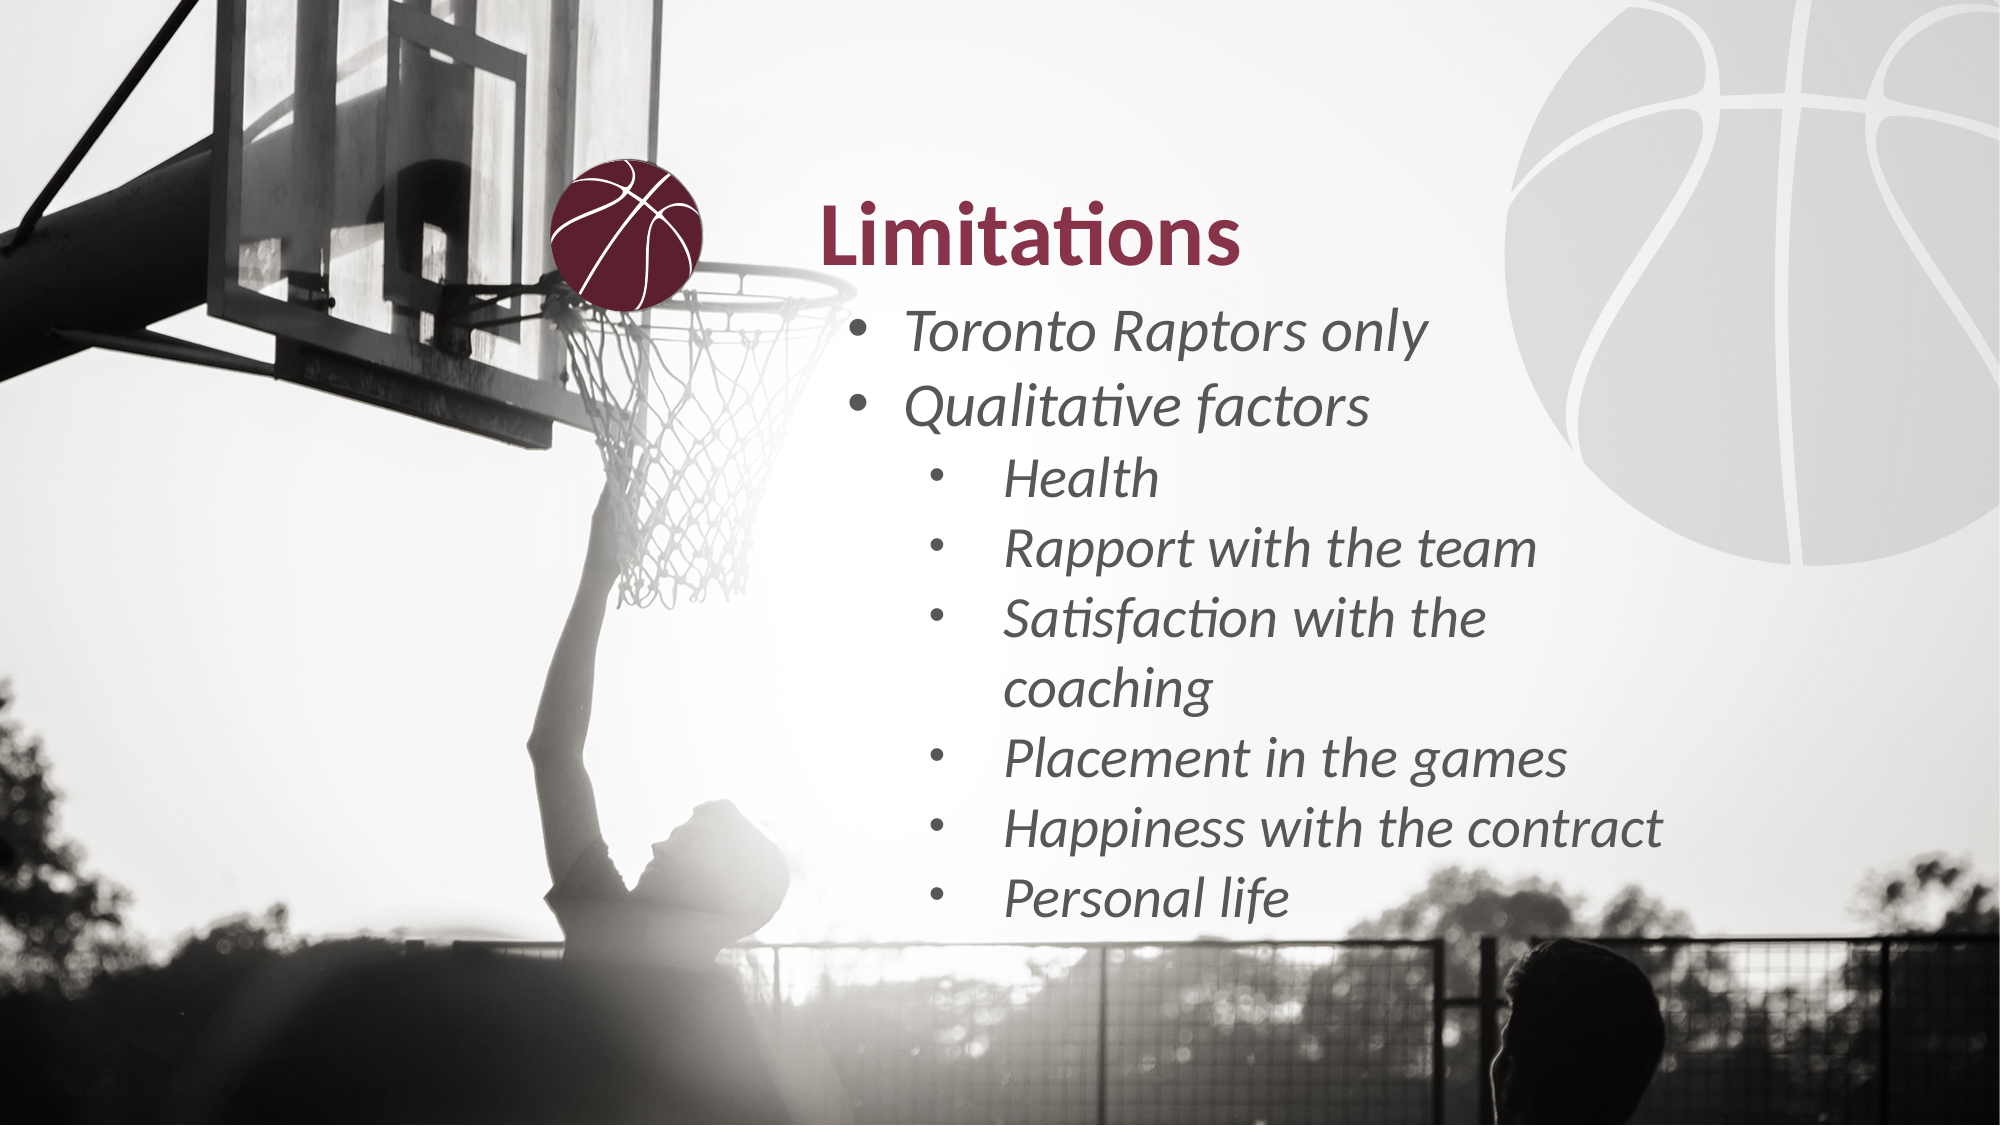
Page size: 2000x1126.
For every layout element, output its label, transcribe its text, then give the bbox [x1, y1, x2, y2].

text_box Toronto Raptors only Qualitative factors Health Rapport with the team Satisfaction with the coaching Placement in the games Happiness with the contract Personal life [832, 281, 1727, 937]
picture [0, 0, 2000, 1125]
text_box Limitations [804, 166, 1396, 292]
